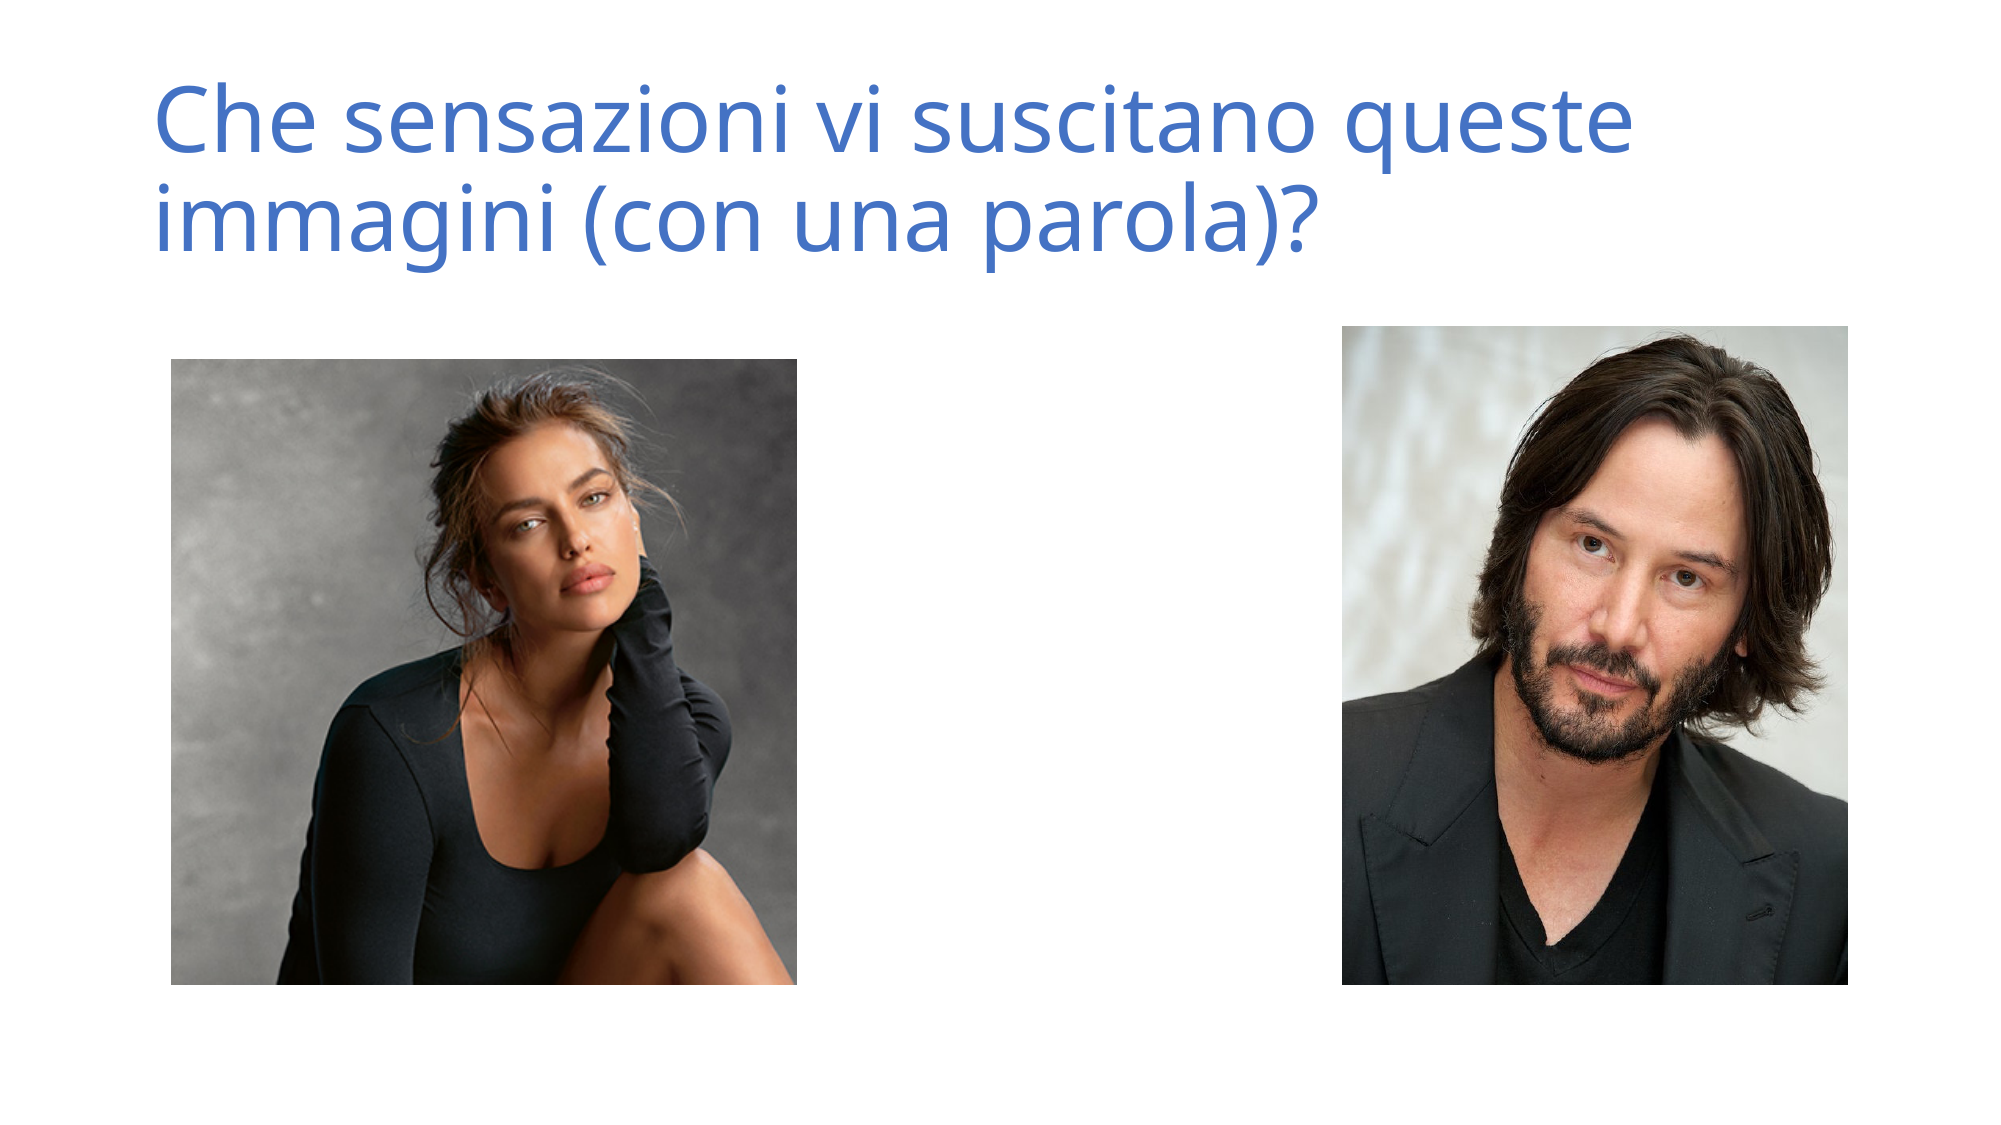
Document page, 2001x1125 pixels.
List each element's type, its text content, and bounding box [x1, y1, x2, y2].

title Che sensazioni vi suscitano queste immagini (con una parola)? [137, 63, 1863, 281]
picture [1342, 326, 1848, 985]
picture [171, 359, 797, 985]
